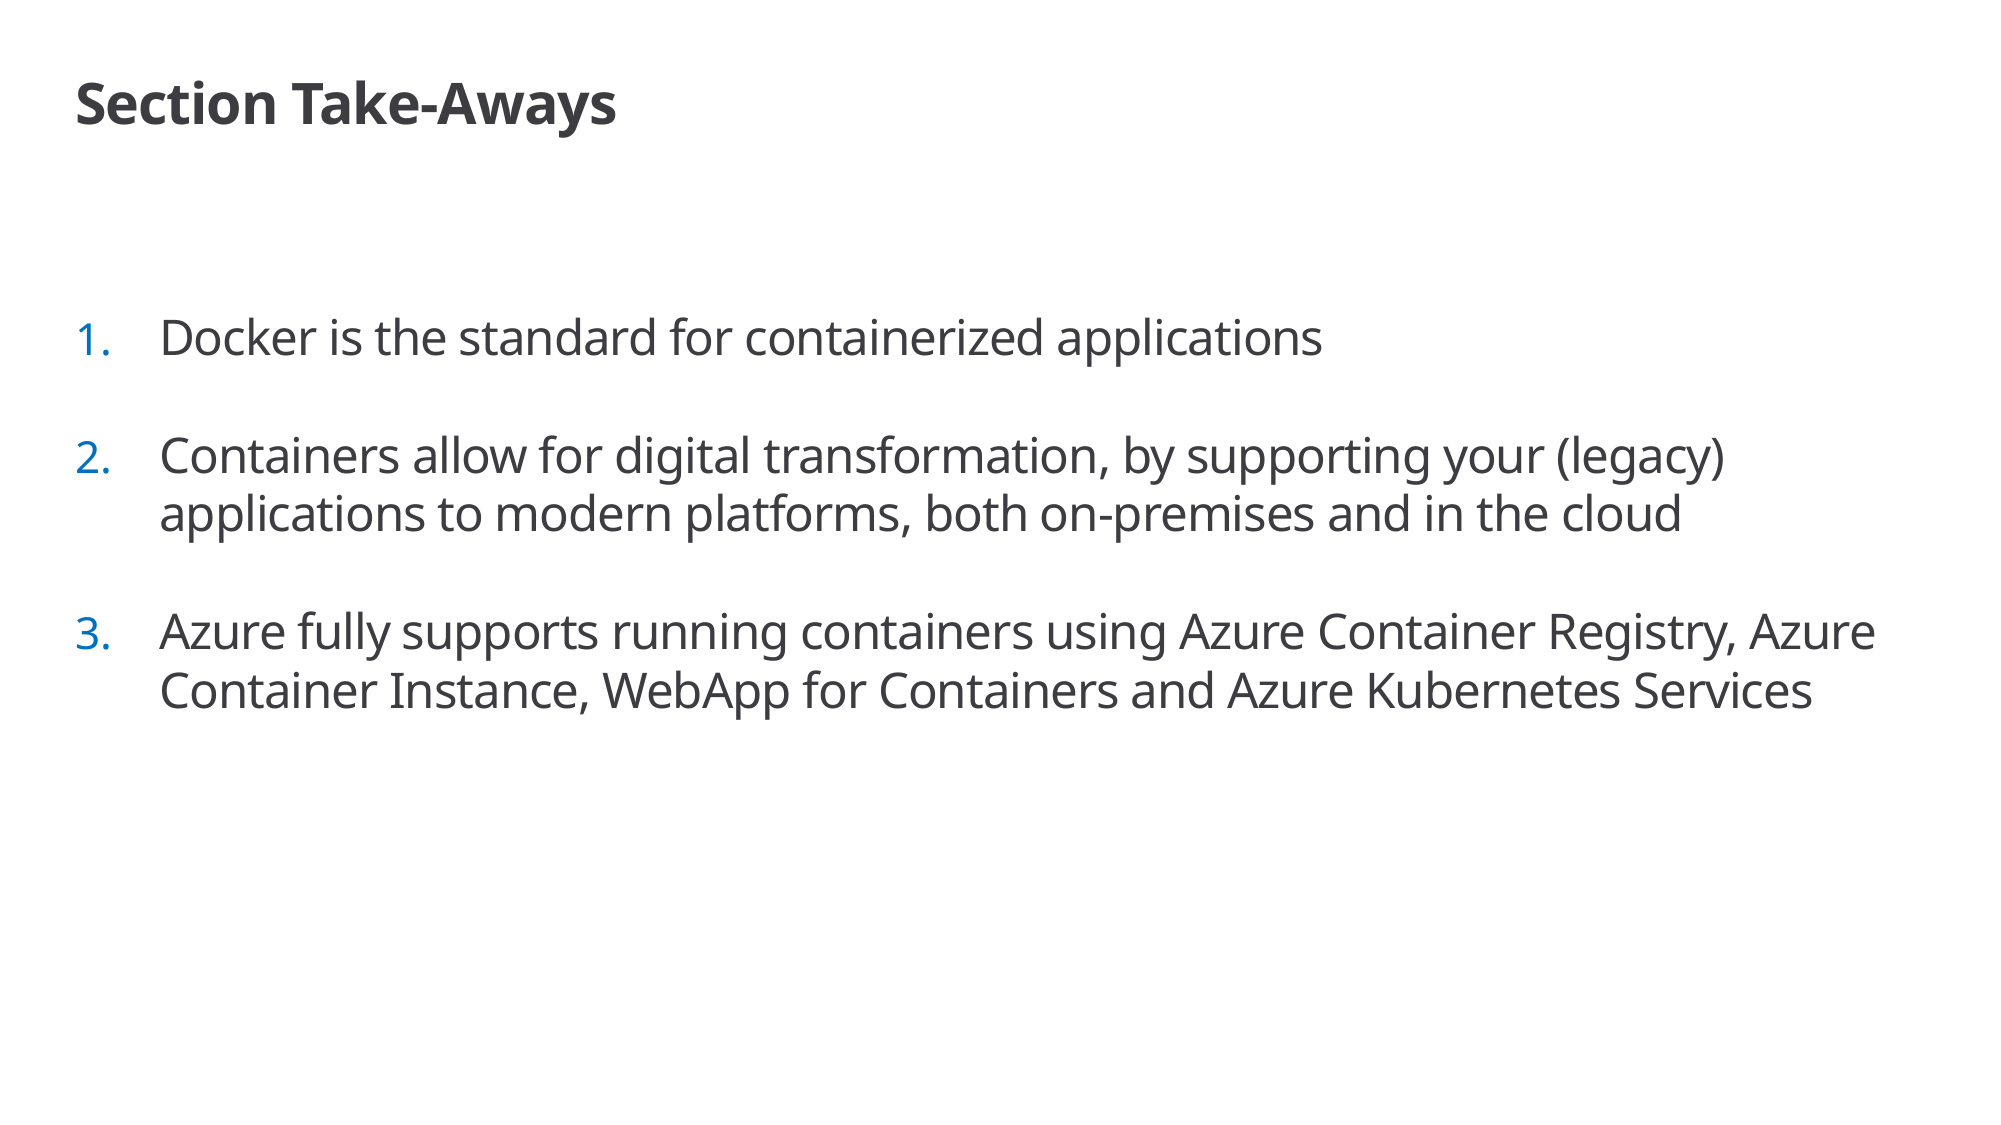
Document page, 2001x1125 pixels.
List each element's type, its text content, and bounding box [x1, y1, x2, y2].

list Docker is the standard for containerized applications Containers allow for digital transformation, by supporting your (legacy) applications to modern platforms, both on-premises and in the cloud Azure fully supports running containers using Azure Container Registry, Azure Container Instance, WebApp for Containers and Azure Kubernetes Services [75, 306, 1925, 1047]
title Section Take-Aways [75, 75, 1925, 180]
